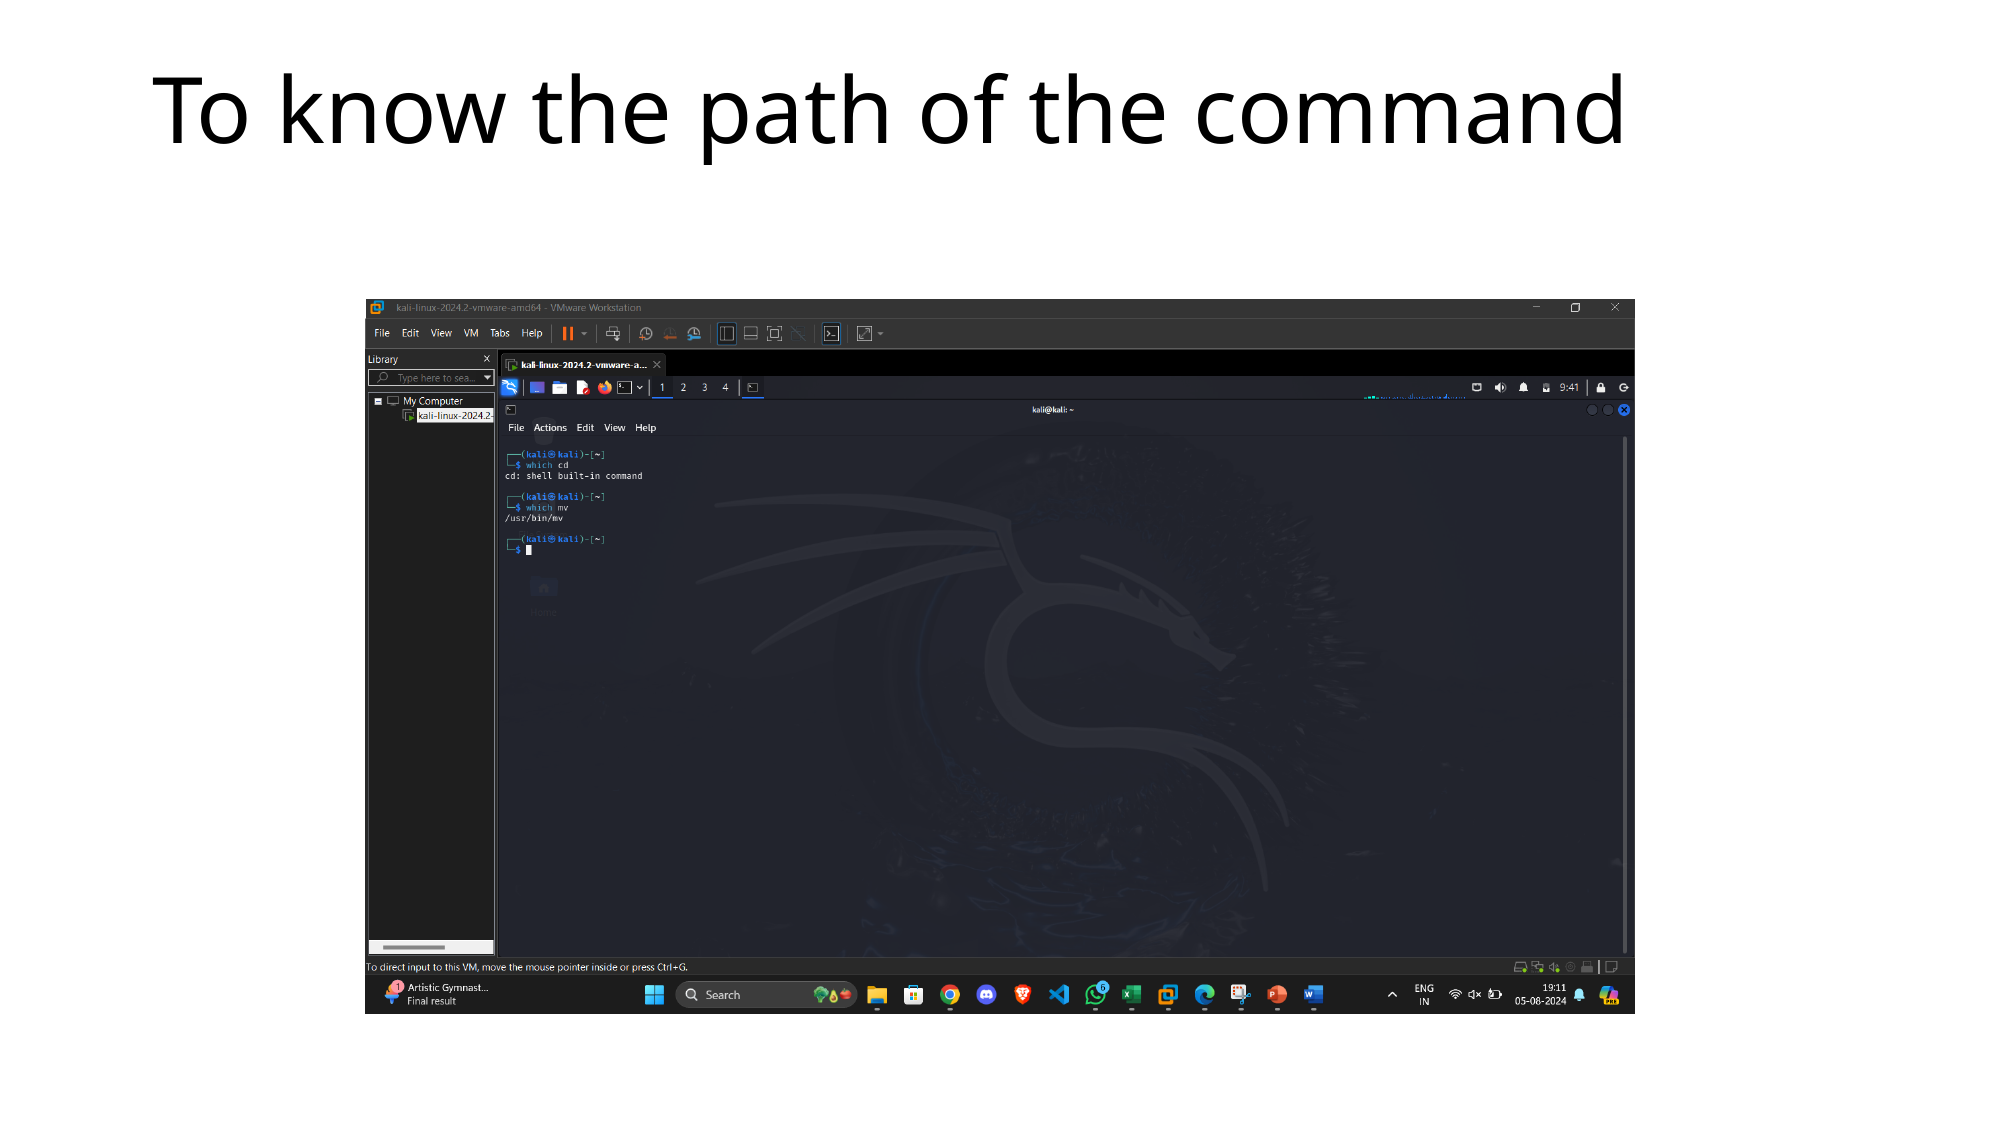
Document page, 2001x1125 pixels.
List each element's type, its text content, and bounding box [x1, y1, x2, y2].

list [365, 299, 1635, 1014]
title To know the path of the command [137, 59, 1863, 278]
